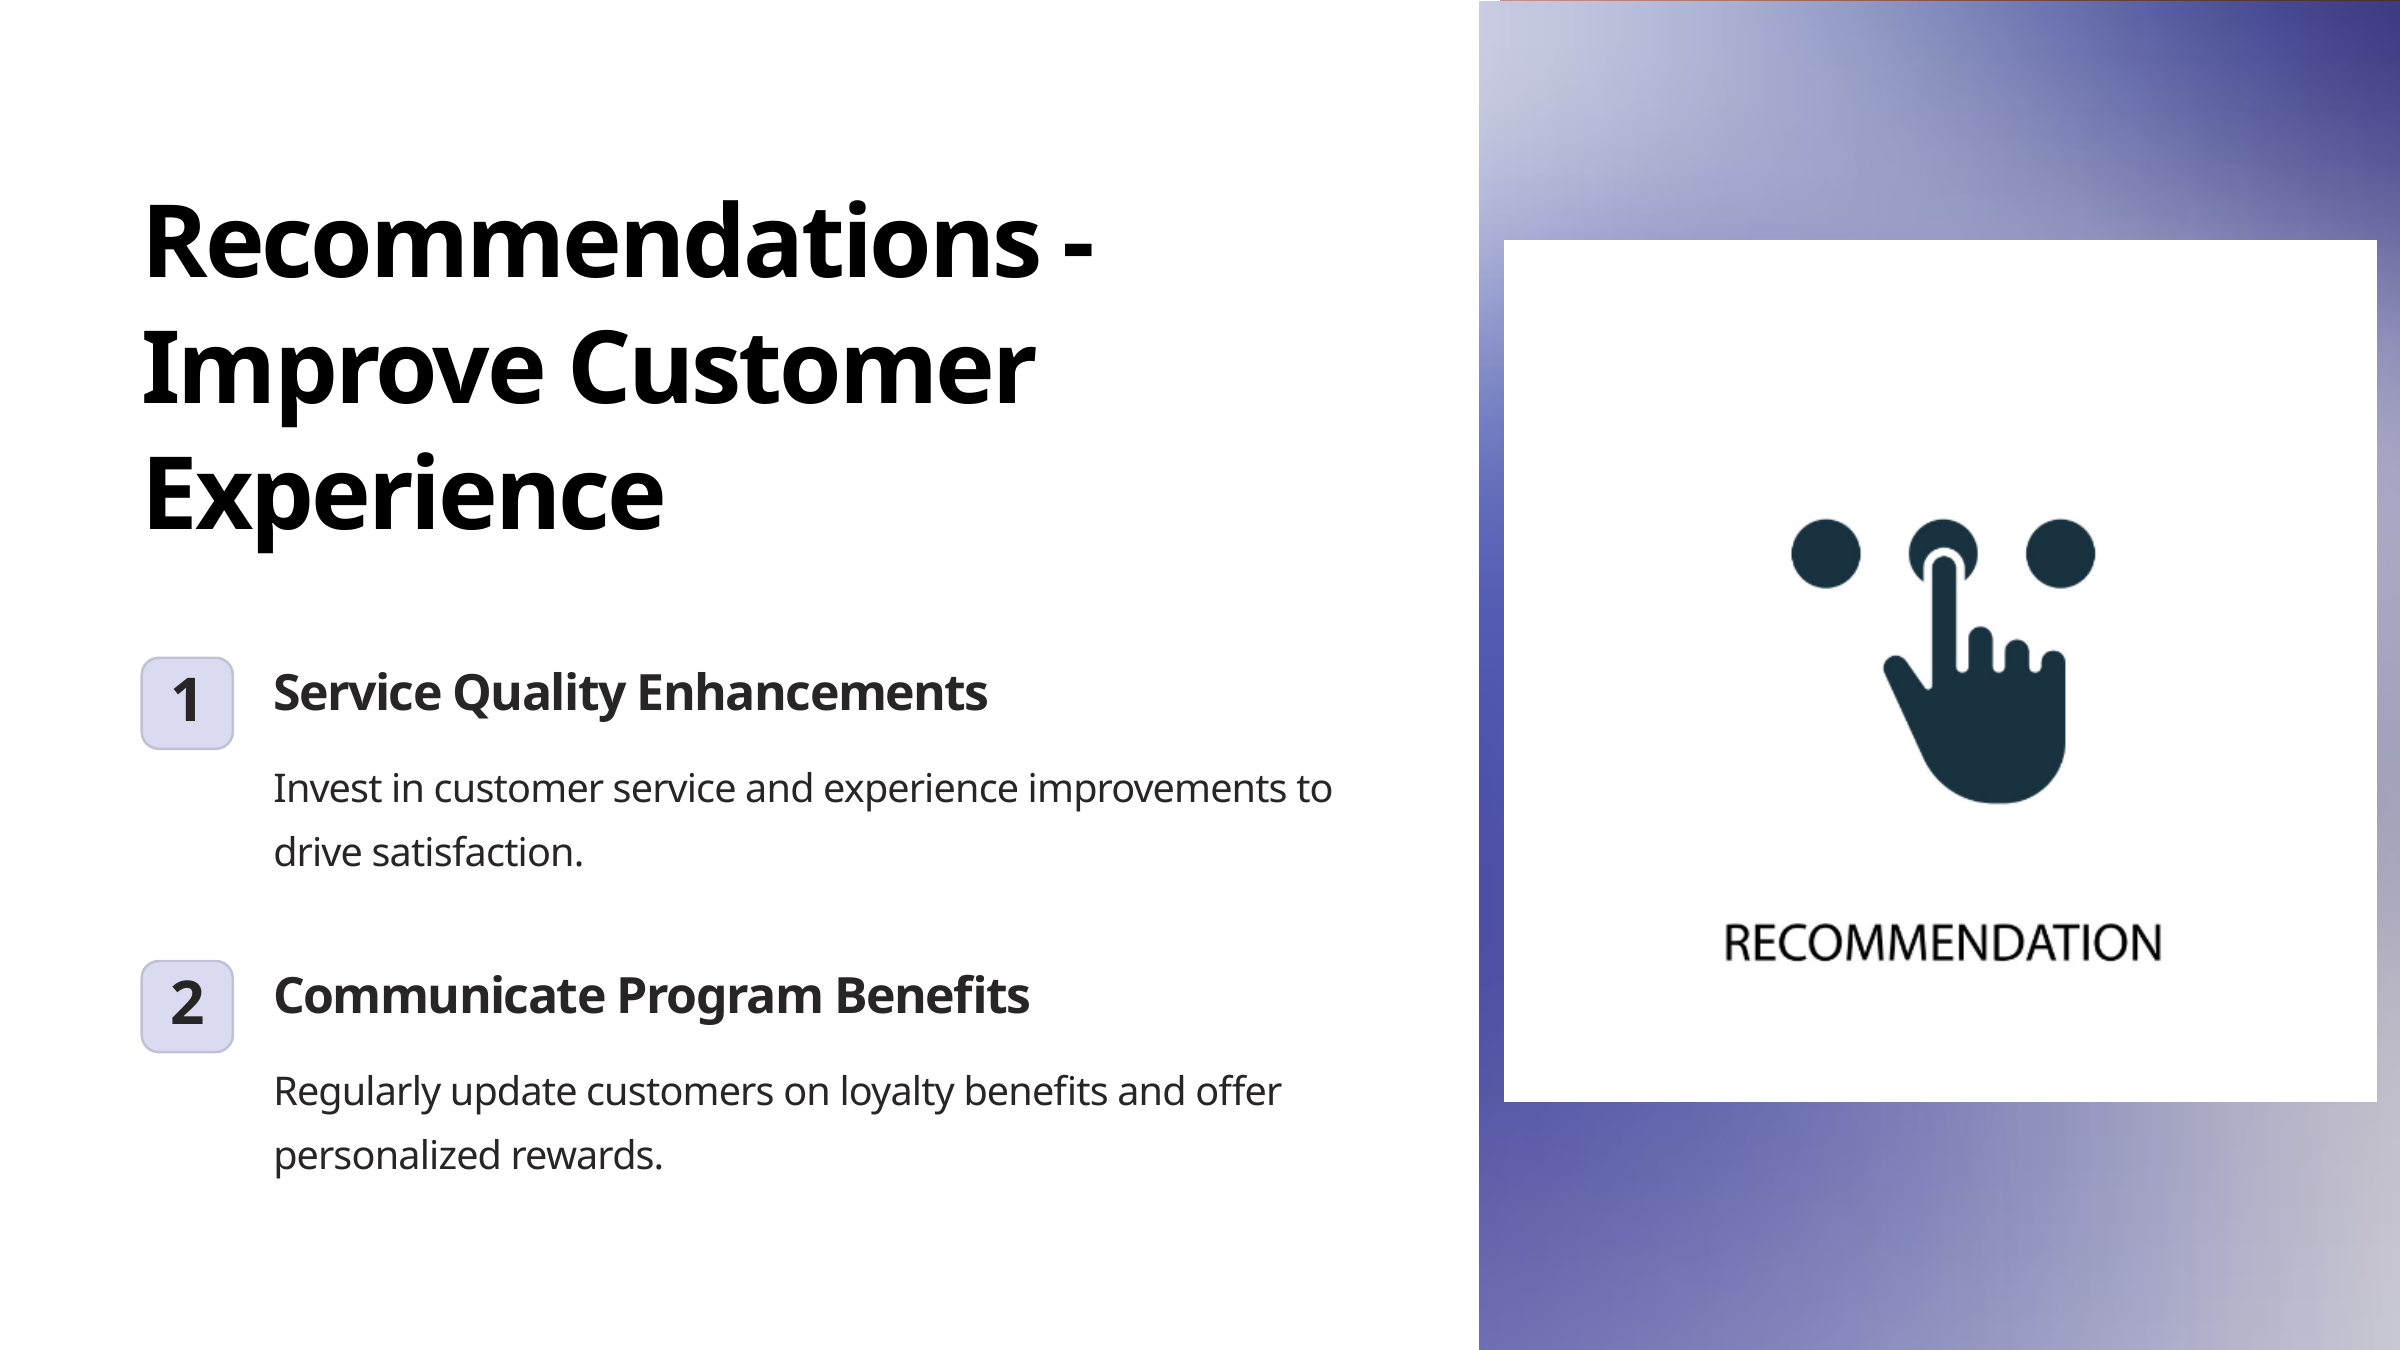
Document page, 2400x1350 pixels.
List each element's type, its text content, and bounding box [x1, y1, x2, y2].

text_box Service Quality Enhancements [273, 657, 991, 721]
text_box Communicate Program Benefits [273, 960, 1018, 1025]
text_box 1 [175, 672, 200, 734]
text_box [141, 657, 233, 749]
text_box 2 [169, 976, 206, 1037]
text_box Recommendations - Improve Customer Experience [141, 171, 1359, 552]
text_box Invest in customer service and experience improvements to drive satisfaction. [273, 745, 1359, 875]
text_box [141, 961, 233, 1053]
picture [1479, 0, 2400, 1350]
text_box Regularly update customers on loyalty benefits and offer personalized rewards. [273, 1048, 1359, 1179]
